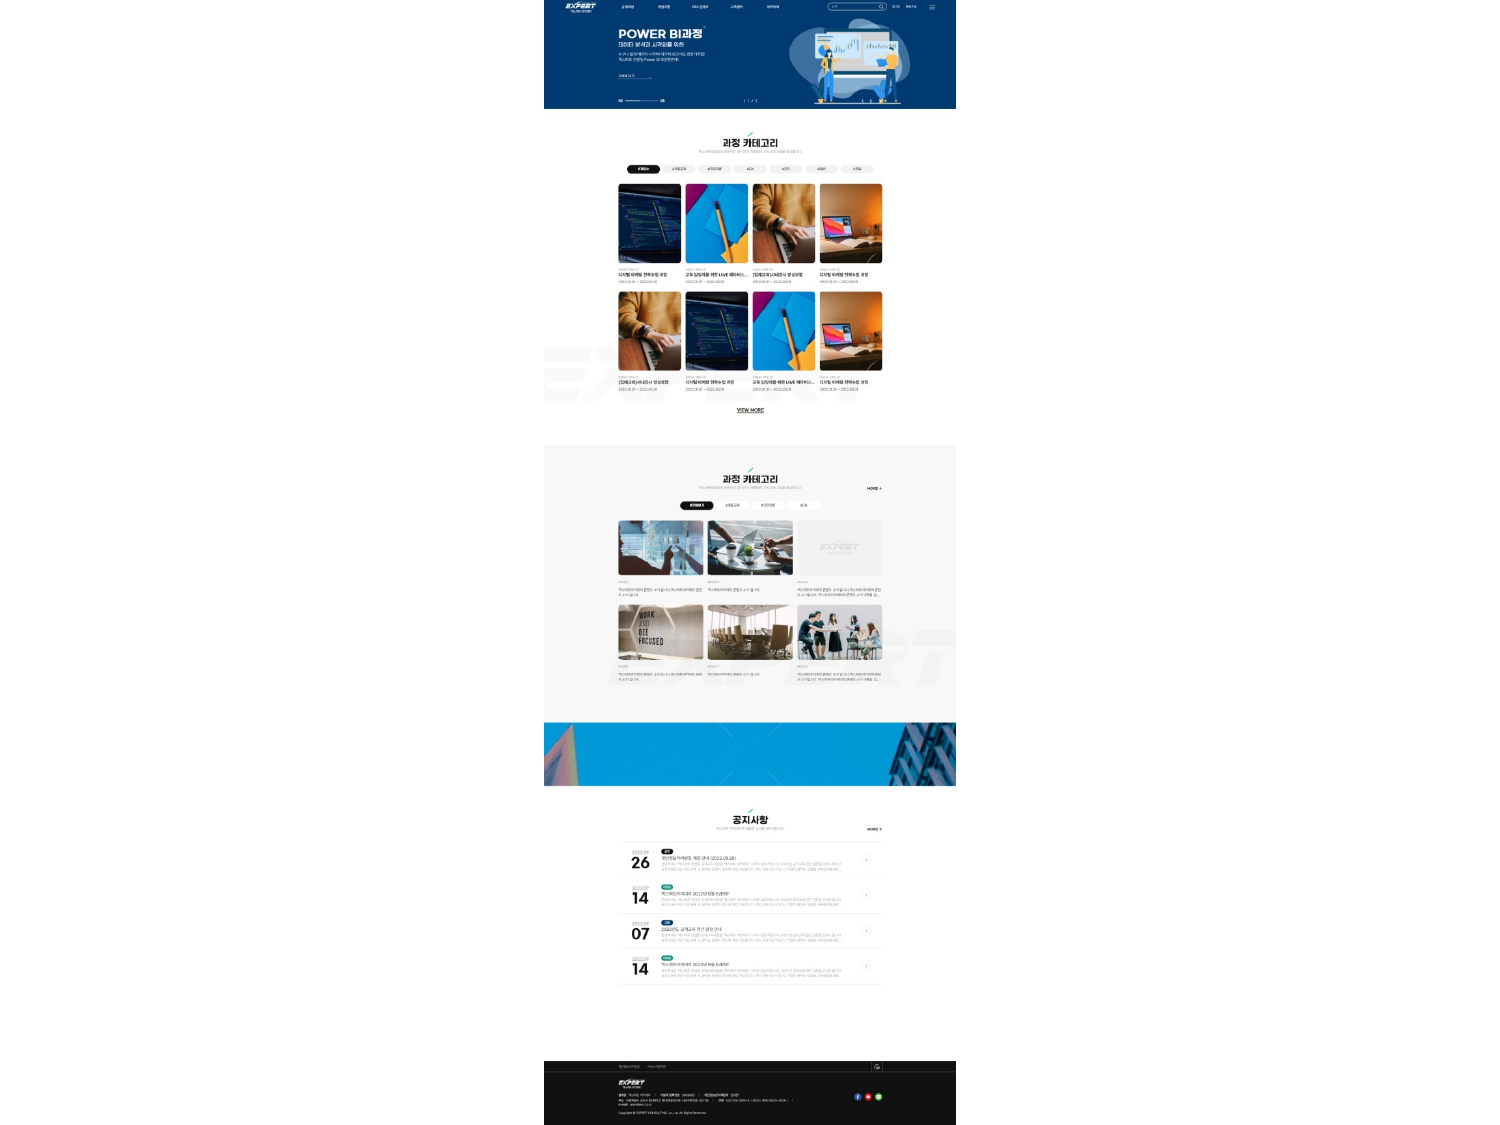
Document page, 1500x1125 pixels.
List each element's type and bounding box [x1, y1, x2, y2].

picture [937, 726, 956, 748]
picture [544, 0, 956, 1125]
picture [924, 750, 929, 759]
